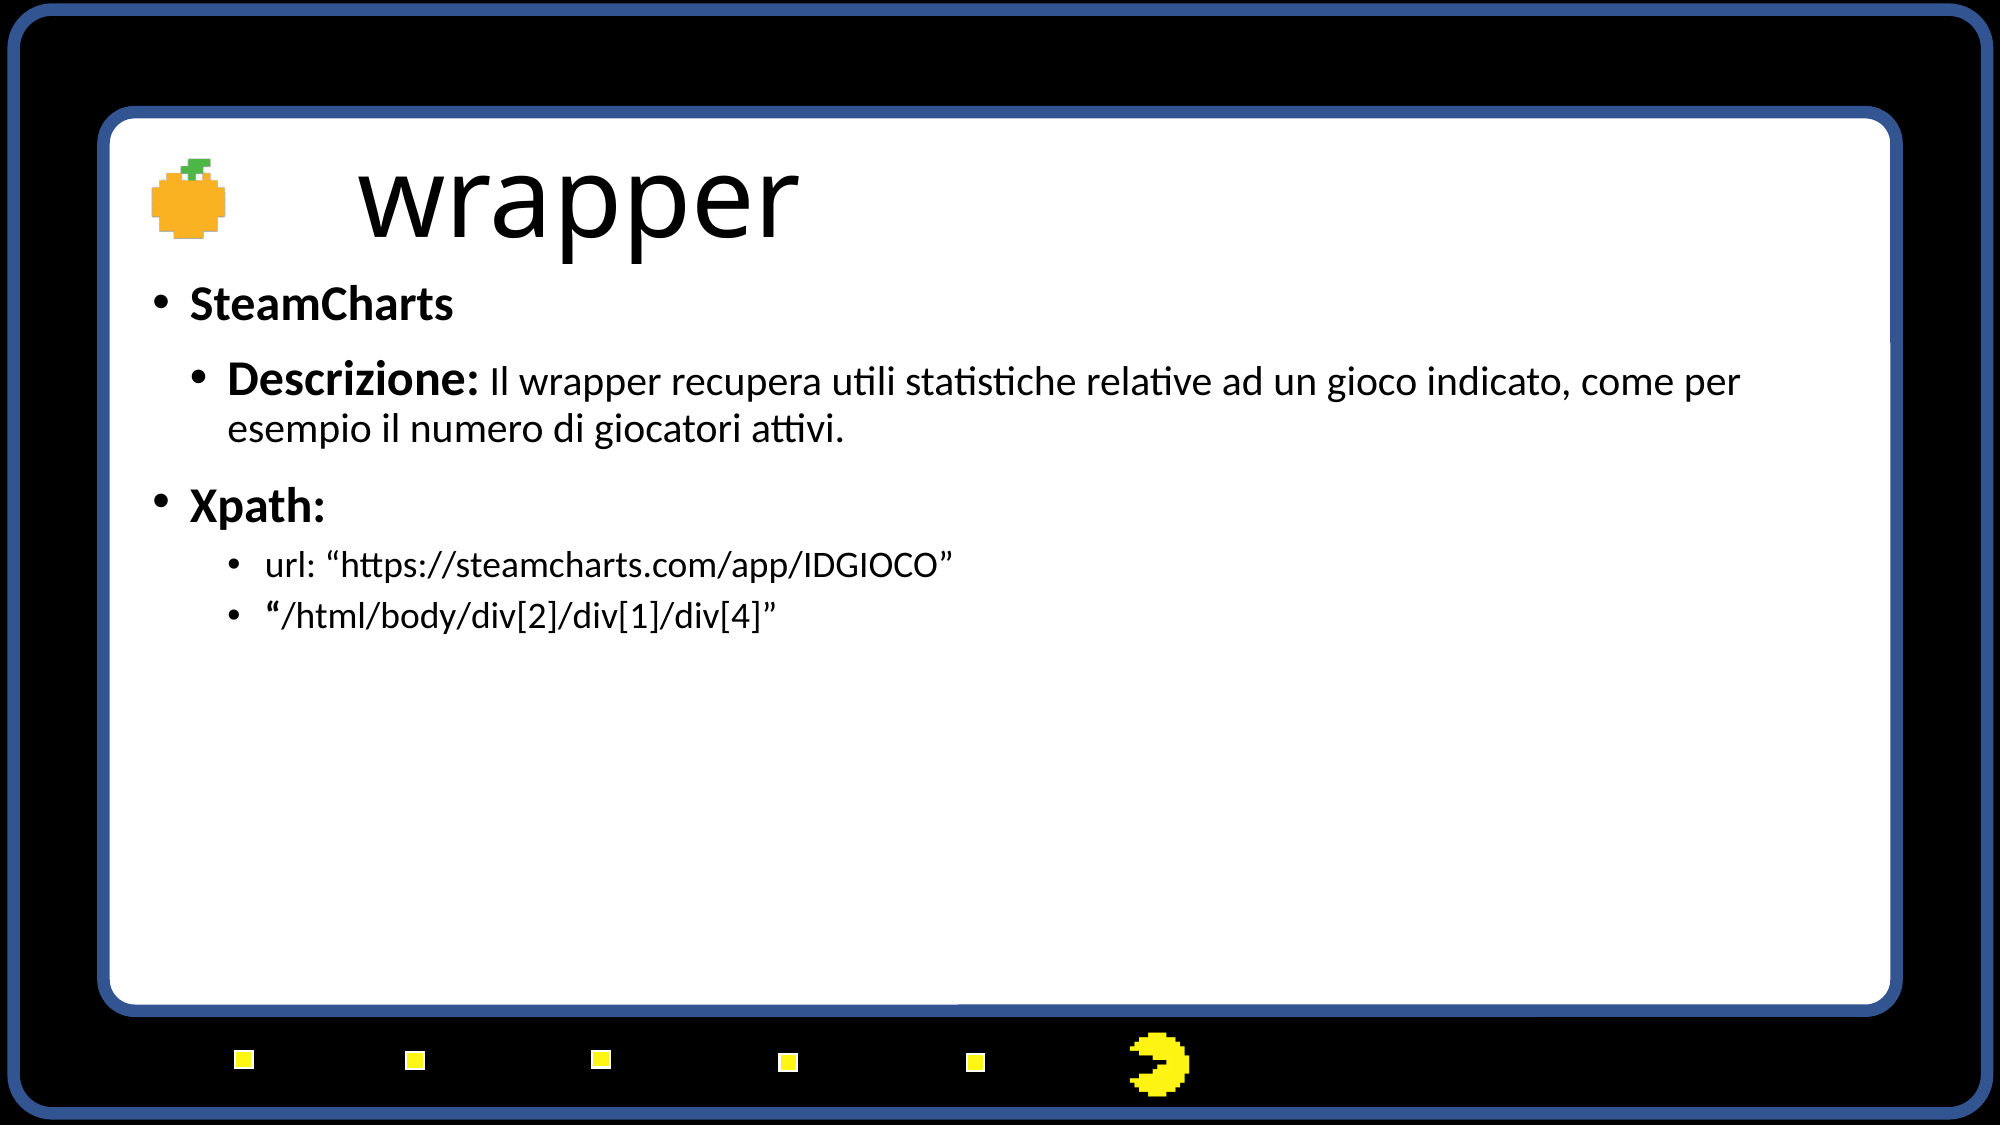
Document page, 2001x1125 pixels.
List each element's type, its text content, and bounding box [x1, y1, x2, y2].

text_box [591, 1050, 611, 1069]
text_box [0, 1007, 2000, 1125]
text_box [405, 1051, 425, 1070]
text_box [0, 115, 12, 1007]
text_box [1989, 115, 2000, 1007]
text_box [234, 1050, 254, 1069]
text_box [778, 1053, 798, 1072]
title wrapper [137, 141, 1863, 262]
text_box [12, 8, 1989, 1115]
picture [114, 141, 263, 256]
picture [1123, 1028, 1196, 1101]
text_box [0, 0, 2000, 115]
text_box [966, 1053, 985, 1072]
